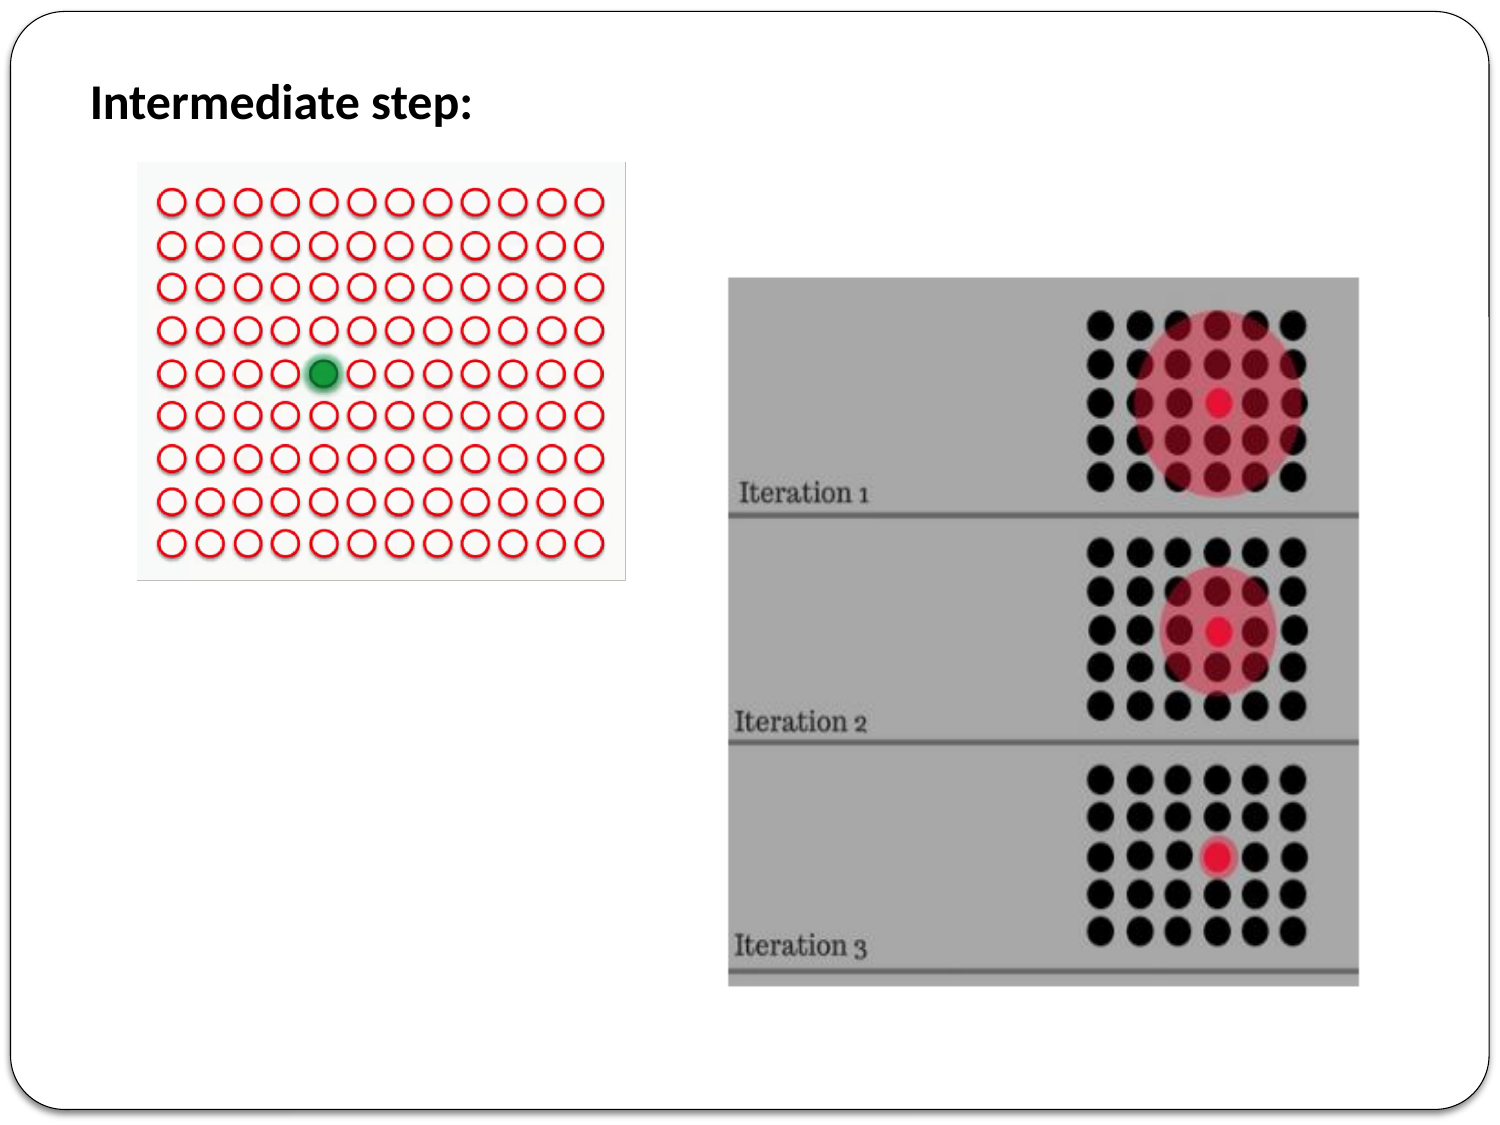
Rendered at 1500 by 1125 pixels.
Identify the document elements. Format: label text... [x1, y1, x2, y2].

list Intermediate step: [75, 62, 1425, 988]
picture [137, 162, 627, 581]
picture [724, 274, 1363, 991]
